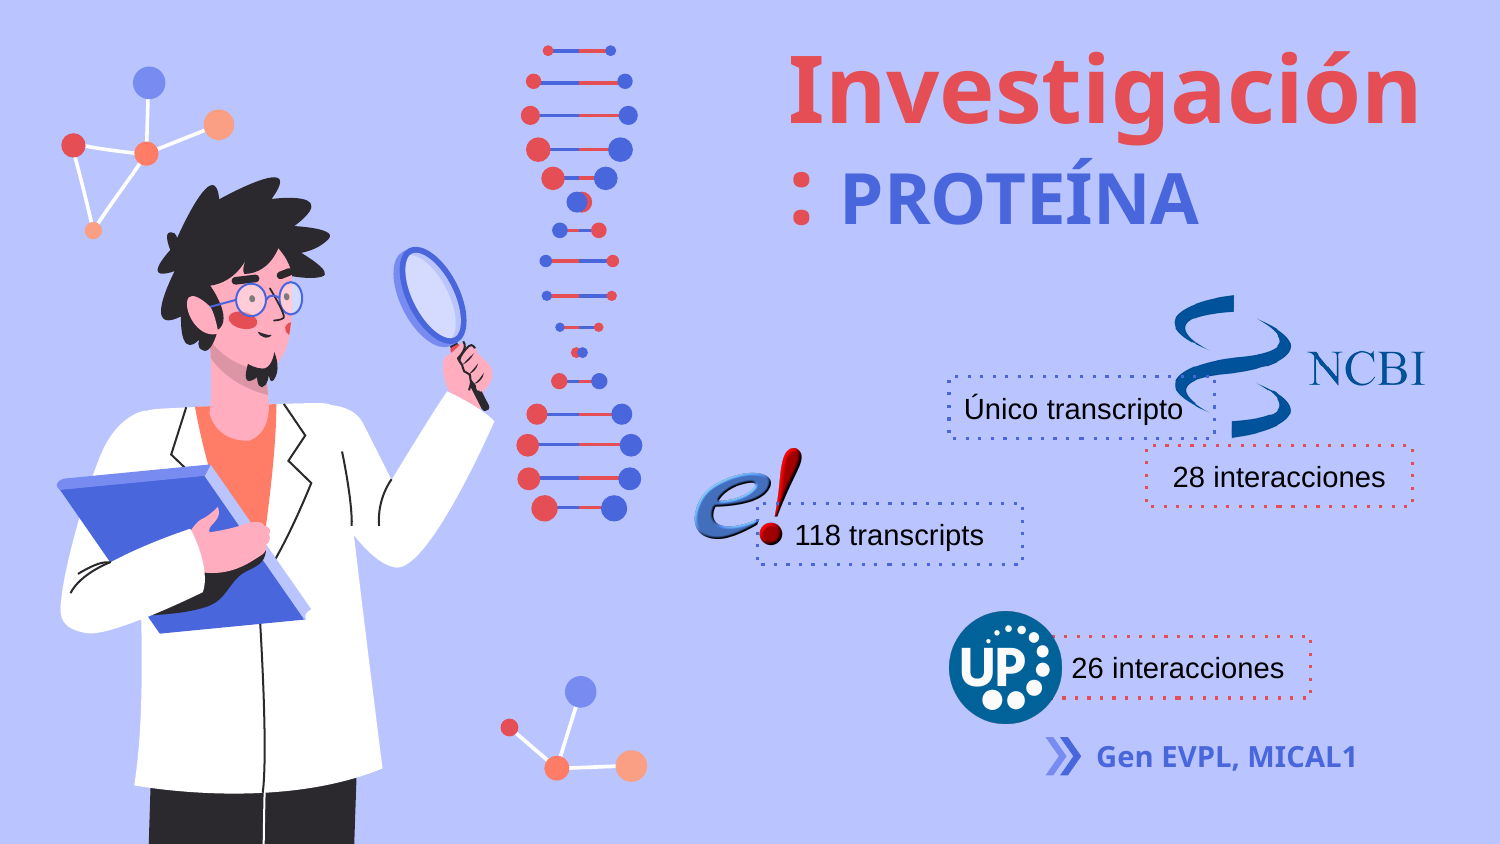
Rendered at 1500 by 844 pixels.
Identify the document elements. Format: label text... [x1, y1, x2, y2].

picture [1155, 295, 1441, 439]
text_box Gen EVPL, MICAL1 [1081, 723, 1428, 789]
title Investigación: PROTEÍNA [773, 45, 1441, 243]
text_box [52, 177, 495, 844]
text_box 28 interacciones [1146, 445, 1413, 507]
picture [948, 610, 1062, 724]
text_box 118 transcripts [757, 503, 1023, 565]
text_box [1045, 736, 1082, 776]
text_box 26 interacciones [1066, 636, 1311, 699]
text_box Único transcripto [949, 376, 1150, 439]
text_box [516, 45, 643, 522]
picture [691, 444, 805, 552]
